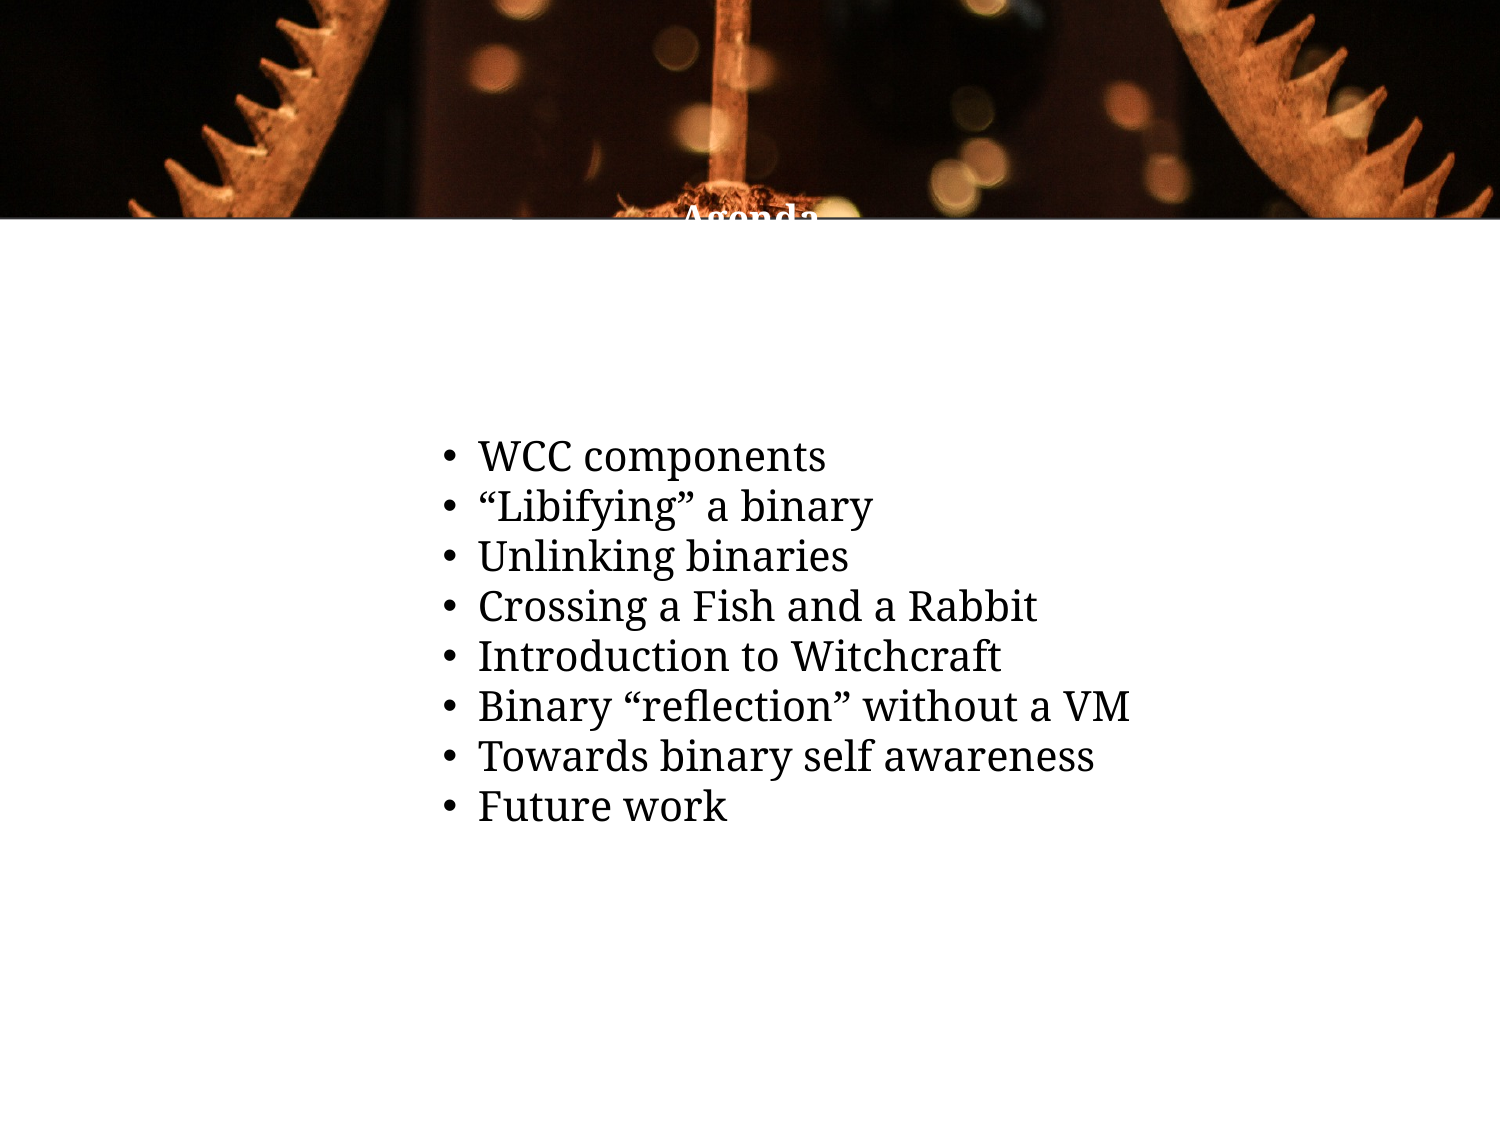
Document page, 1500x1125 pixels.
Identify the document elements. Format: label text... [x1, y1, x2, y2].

text_box Agenda [412, 159, 1088, 275]
text_box WCC components “Libifying” a binary Unlinking binaries Crossing a Fish and a Rabbit Introduction to Witchcraft Binary “reflection” without a VM Towards binary self awareness Future work [427, 422, 1300, 1092]
picture [0, 0, 1500, 217]
